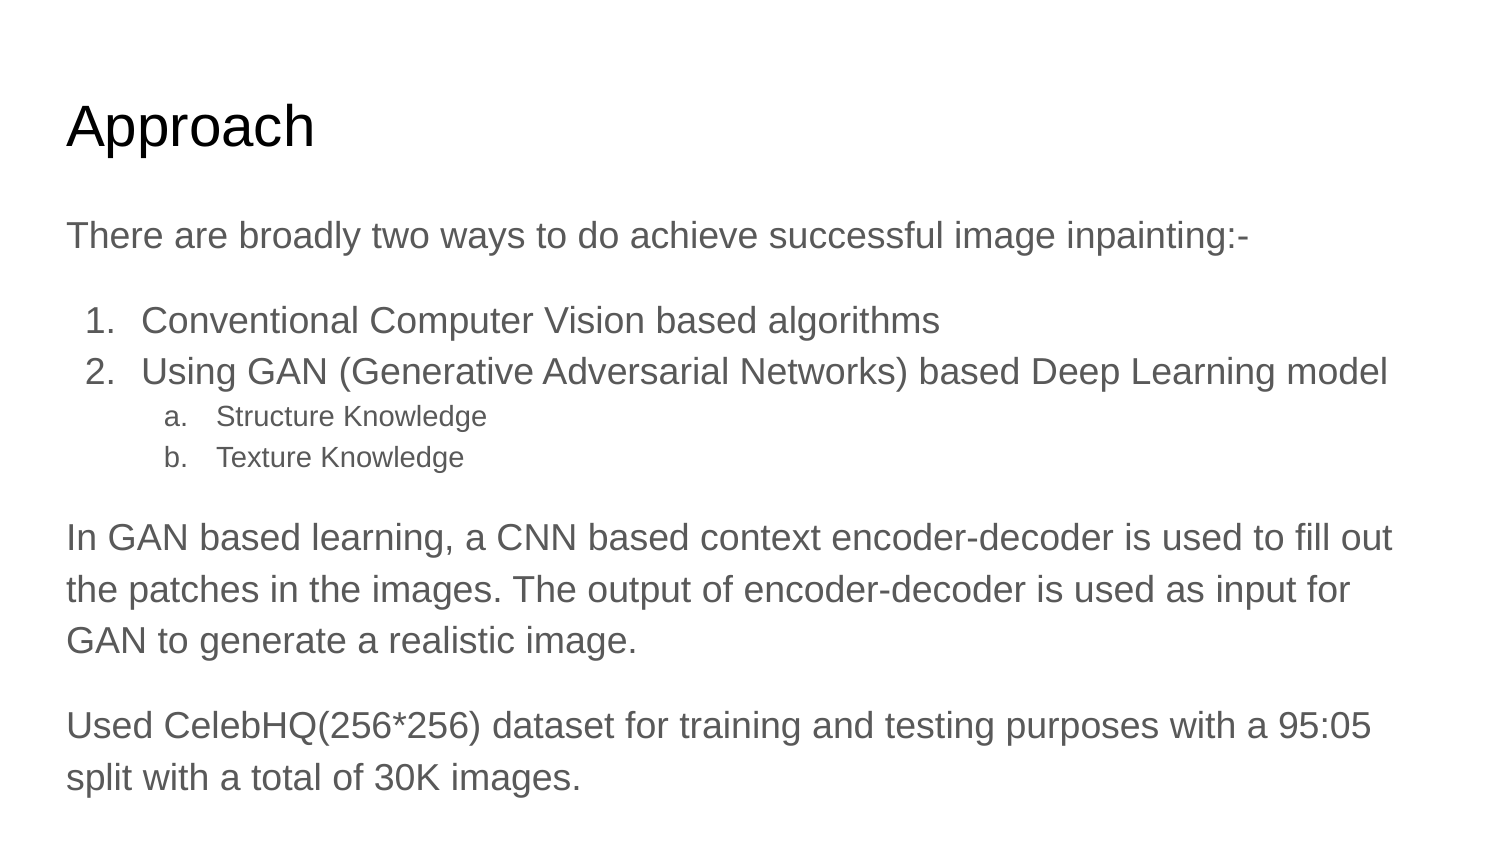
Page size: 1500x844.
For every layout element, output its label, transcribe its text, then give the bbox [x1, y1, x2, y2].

title Approach [51, 72, 1449, 167]
list There are broadly two ways to do achieve successful image inpainting:- Conventional Computer Vision based algorithms Using GAN (Generative Adversarial Networks) based Deep Learning model Structure Knowledge Texture Knowledge In GAN based learning, a CNN based context encoder-decoder is used to fill out the patches in the images. The output of encoder-decoder is used as input for GAN to generate a realistic image. Used CelebHQ(256*256) dataset for training and testing purposes with a 95:05 split with a total of 30K images. [51, 189, 1449, 750]
